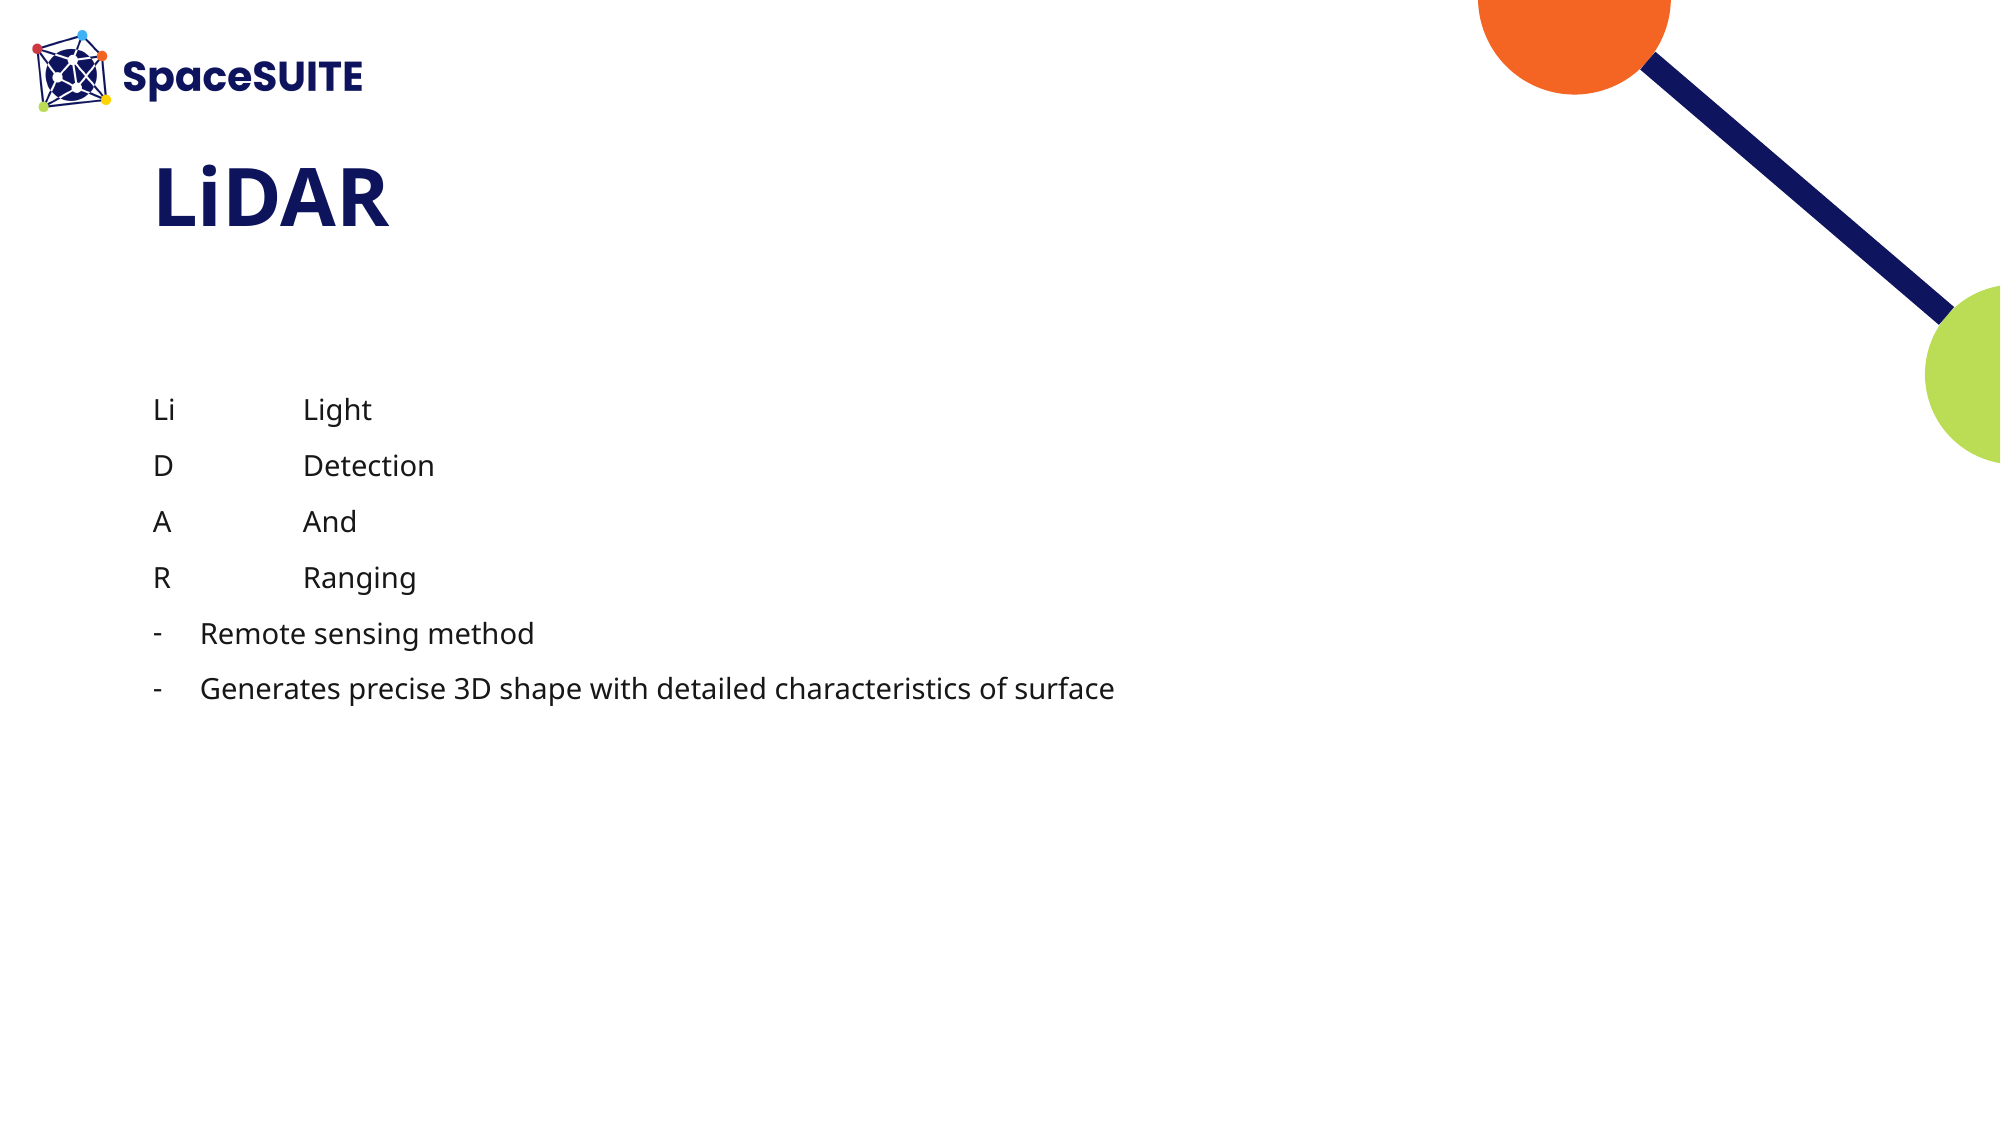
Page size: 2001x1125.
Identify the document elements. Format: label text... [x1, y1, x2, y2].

title LiDAR [137, 138, 1672, 251]
picture [32, 30, 362, 112]
list Li Light D Detection A And R Ranging Remote sensing method Generates precise 3D shape with detailed characteristics of surface [137, 384, 1842, 949]
